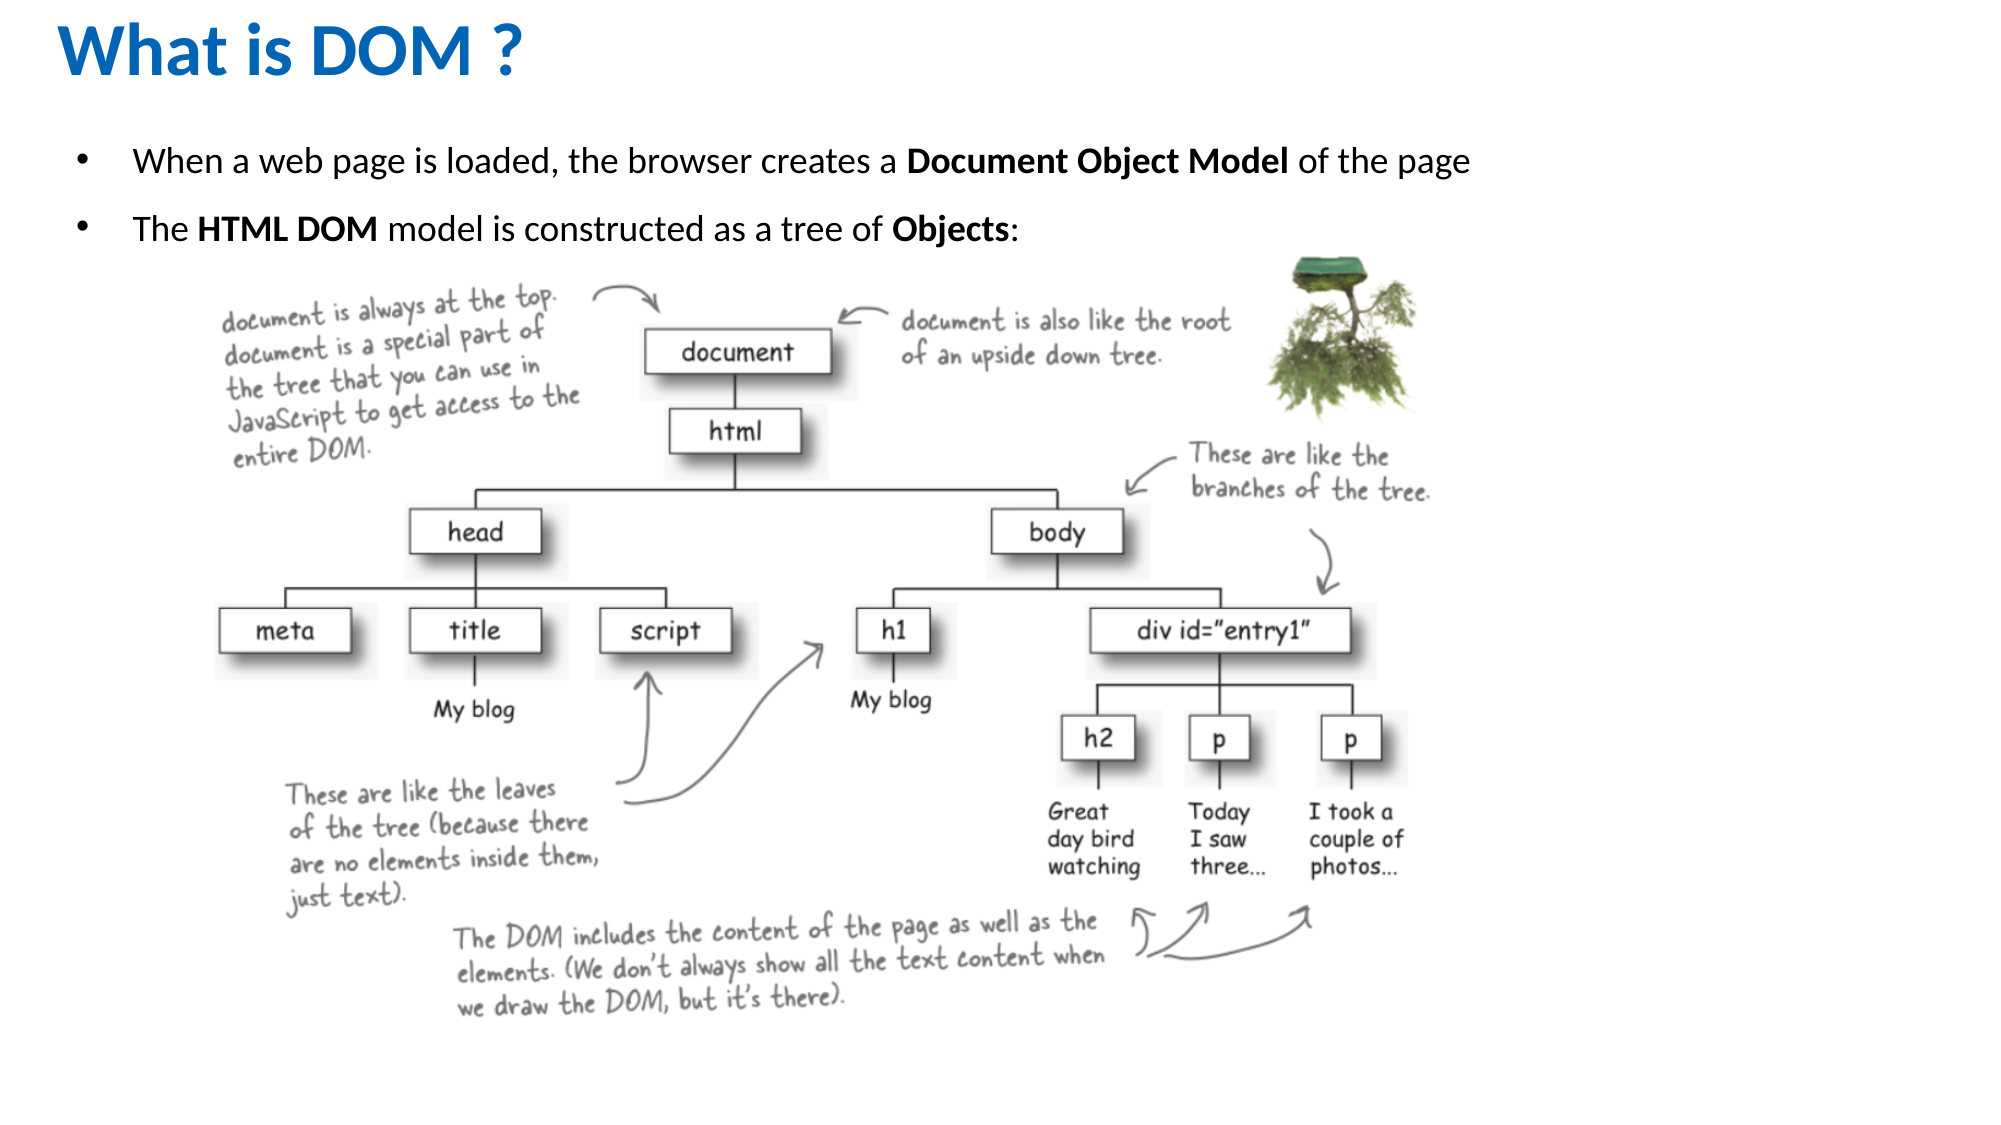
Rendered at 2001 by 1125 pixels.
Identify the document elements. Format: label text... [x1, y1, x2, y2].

text_box What is DOM ? [42, 2, 1649, 107]
picture [176, 252, 1516, 1026]
text_box When a web page is loaded, the browser creates a Document Object Model of the page The HTML DOM model is constructed as a tree of Objects: [42, 106, 1558, 391]
